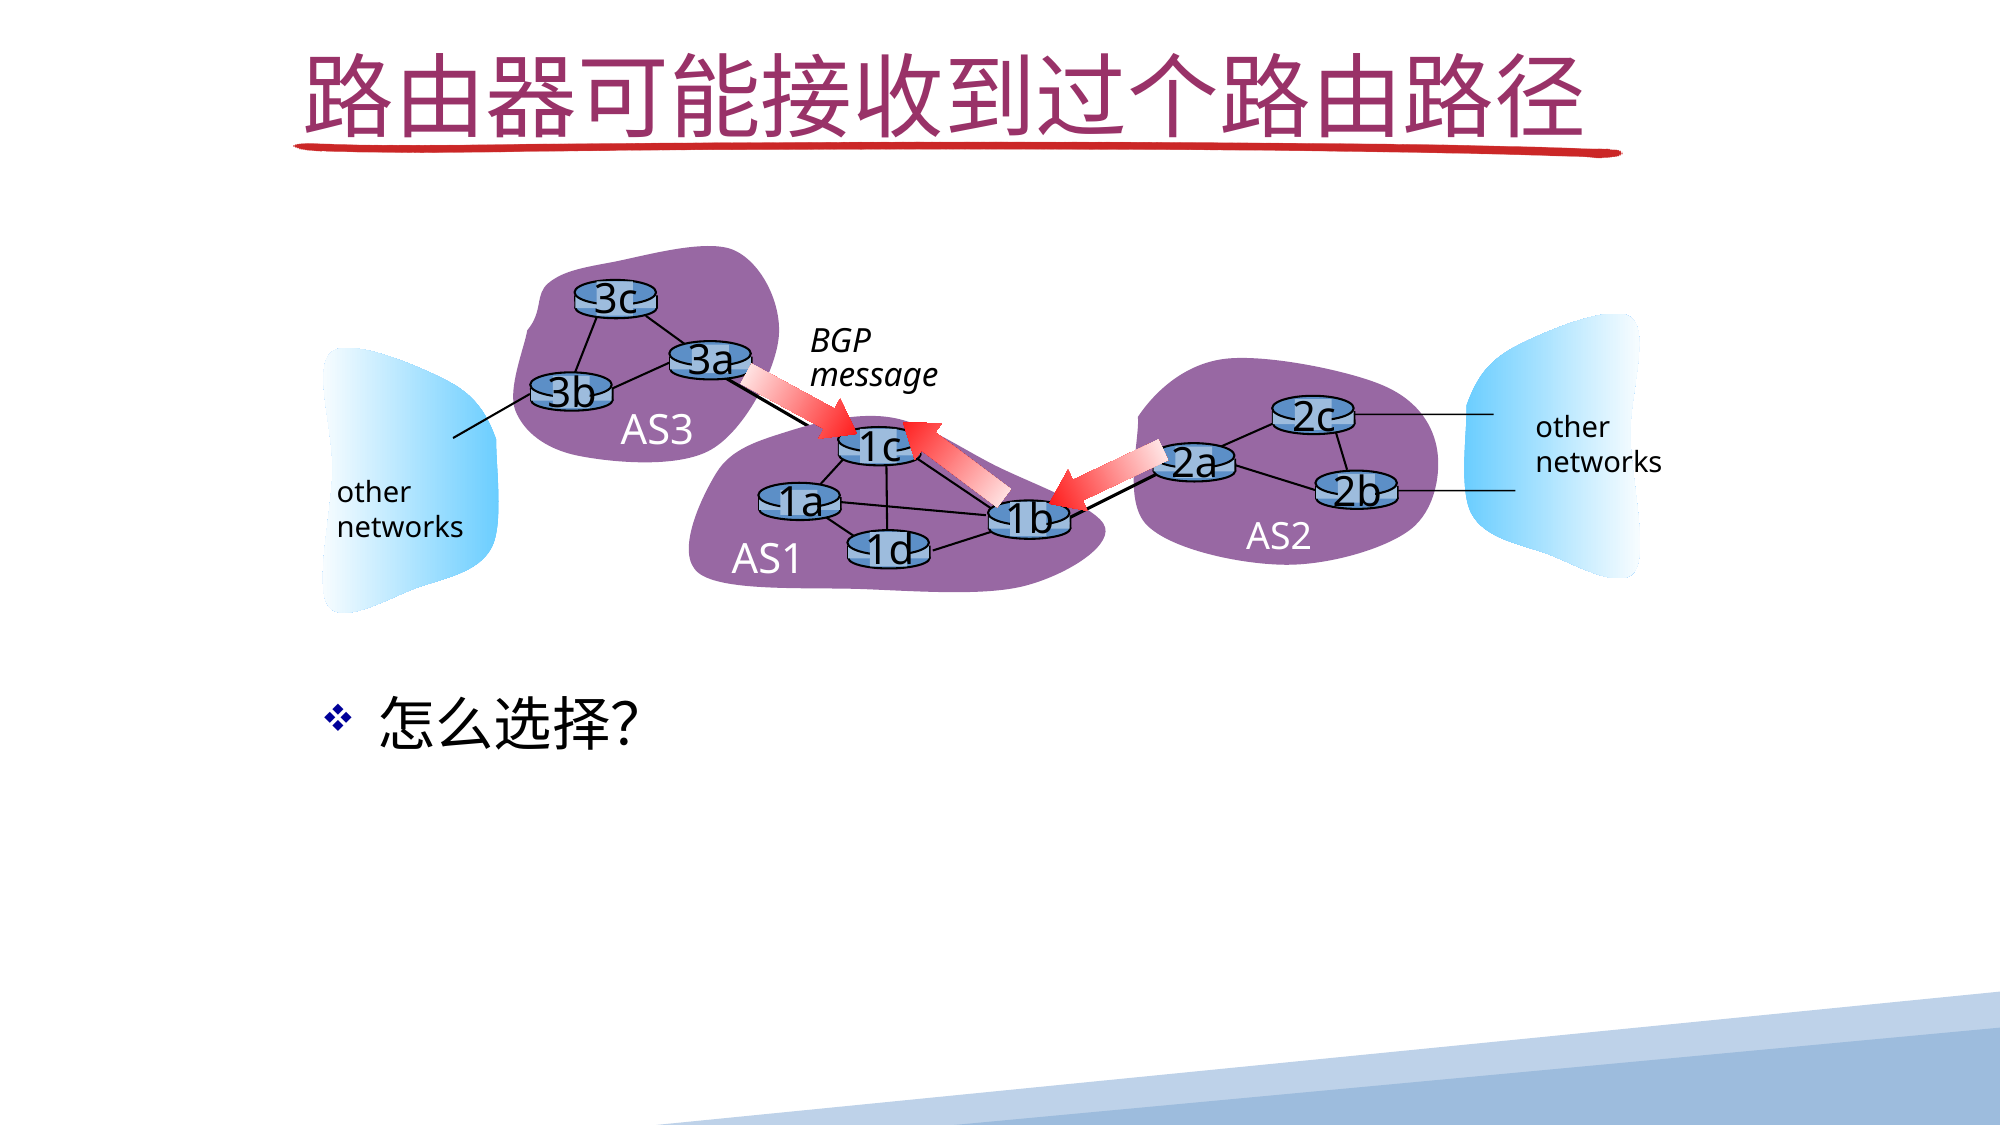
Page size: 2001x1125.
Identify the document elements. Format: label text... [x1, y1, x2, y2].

text_box 1b [990, 484, 1070, 550]
text_box BGP message [795, 318, 954, 401]
text_box [740, 363, 857, 439]
text_box [688, 424, 1106, 593]
text_box [1272, 402, 1277, 414]
text_box [903, 422, 1011, 508]
text_box [575, 296, 579, 309]
text_box 怎么选择？ [306, 687, 1619, 1077]
text_box [513, 245, 780, 460]
text_box [837, 436, 842, 445]
text_box other networks [321, 465, 479, 551]
text_box [1133, 357, 1439, 560]
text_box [656, 991, 2000, 1125]
picture [287, 137, 1638, 163]
text_box [653, 287, 657, 298]
text_box 2b [1317, 457, 1398, 522]
text_box 2a [1156, 427, 1234, 493]
text_box [1272, 411, 1277, 425]
text_box [838, 442, 842, 456]
text_box AS3 [605, 395, 710, 461]
text_box AS2 [1231, 504, 1328, 565]
text_box [574, 286, 579, 298]
text_box [758, 490, 762, 501]
text_box 3c [579, 264, 653, 330]
text_box 路由器可能接收到过个路由路径 [287, 0, 1675, 188]
text_box 1c [842, 411, 917, 477]
text_box [1049, 439, 1169, 511]
text_box 2c [1277, 382, 1351, 447]
text_box [322, 347, 499, 613]
text_box 1d [849, 515, 930, 580]
text_box 1a [762, 467, 840, 533]
text_box [1328, 491, 1435, 561]
text_box 3b [532, 358, 612, 424]
text_box 3a [672, 325, 750, 391]
text_box [1464, 313, 1640, 579]
text_box other networks [1520, 400, 1678, 486]
text_box AS1 [716, 524, 821, 590]
